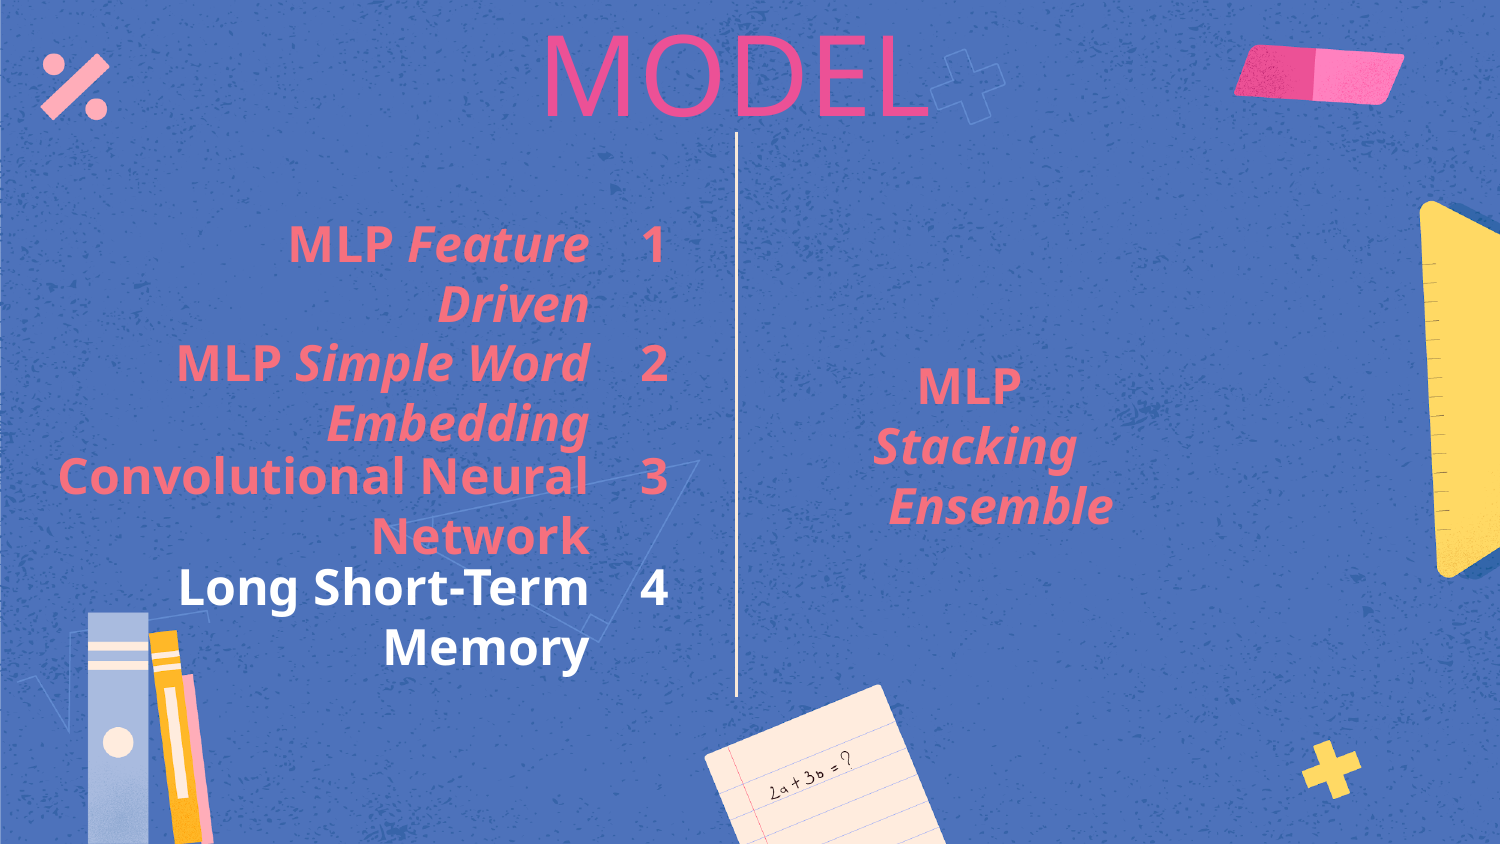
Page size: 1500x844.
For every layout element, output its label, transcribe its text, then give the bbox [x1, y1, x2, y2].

text_box Long Short-Term Memory [76, 540, 606, 632]
text_box MLP Stacking Ensemble [718, 339, 1209, 430]
text_box 4 [625, 540, 685, 632]
title MODEL [415, 16, 1055, 155]
text_box Convolutional Neural Network [0, 429, 606, 521]
text_box MLP Simple Word Embedding [0, 316, 606, 407]
text_box 3 [625, 429, 685, 521]
text_box 1 [620, 197, 685, 289]
text_box MLP Feature Driven [168, 197, 606, 289]
picture [0, 0, 1500, 844]
text_box 2 [620, 316, 685, 407]
